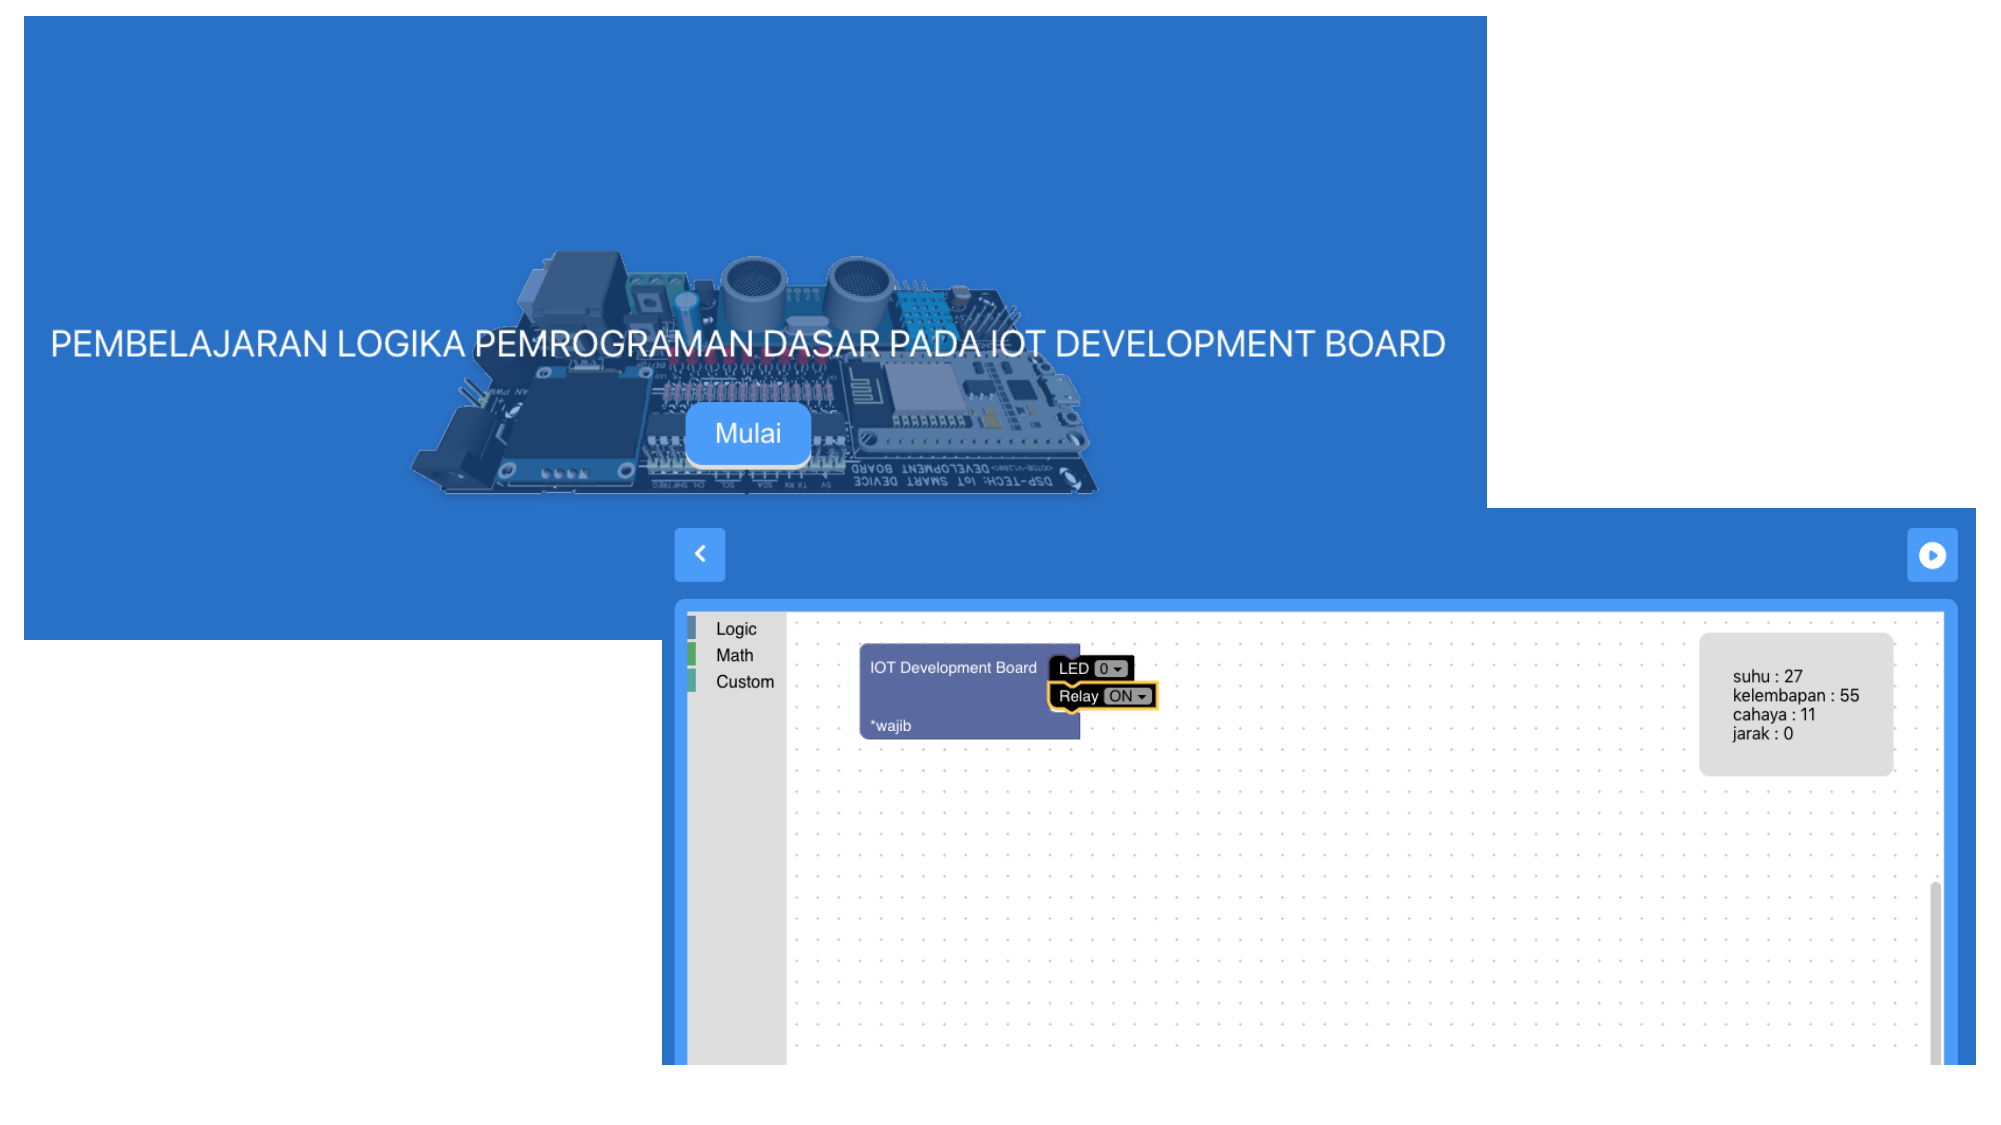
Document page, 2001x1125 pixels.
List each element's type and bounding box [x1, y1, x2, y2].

picture [662, 508, 1976, 1065]
list [24, 16, 1487, 640]
